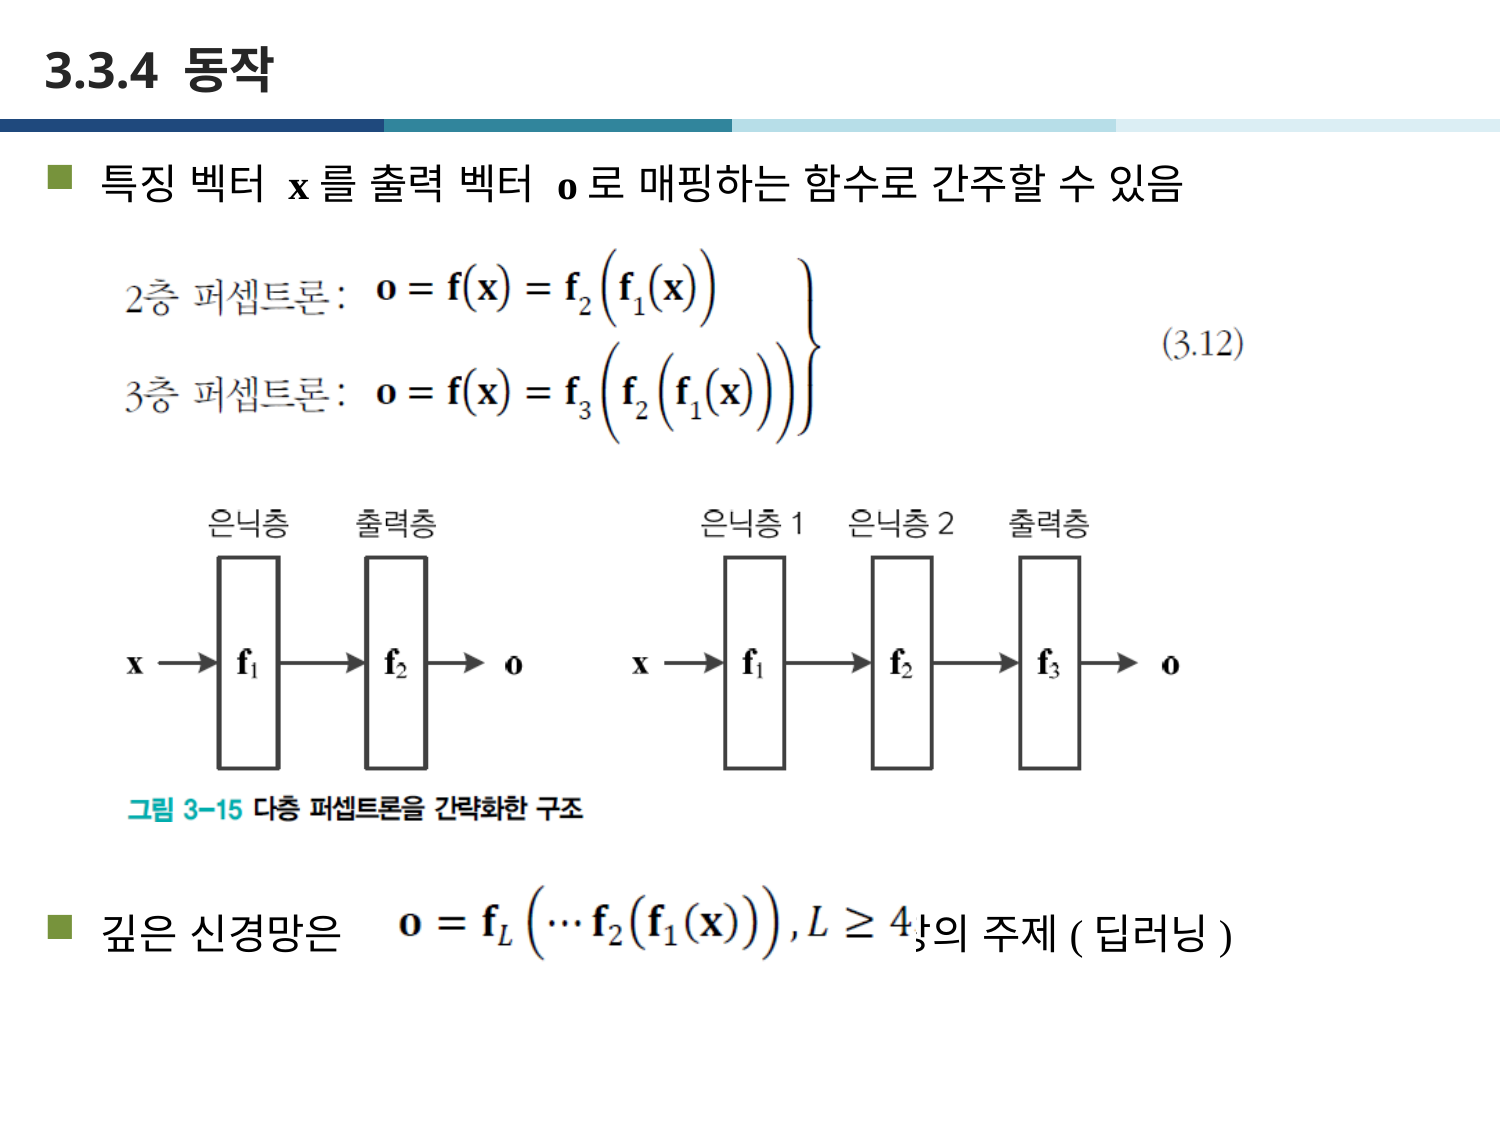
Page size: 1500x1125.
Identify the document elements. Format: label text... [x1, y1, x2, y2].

picture [111, 243, 1254, 450]
title 3.3.4 동작 [29, 23, 1270, 114]
list 특징 벡터 x를 출력 벡터 o로 매핑하는 함수로 간주할 수 있음 깊은 신경망은  4장의 주제(딥러닝) [29, 125, 1471, 1083]
picture [391, 881, 916, 963]
picture [123, 503, 1184, 822]
